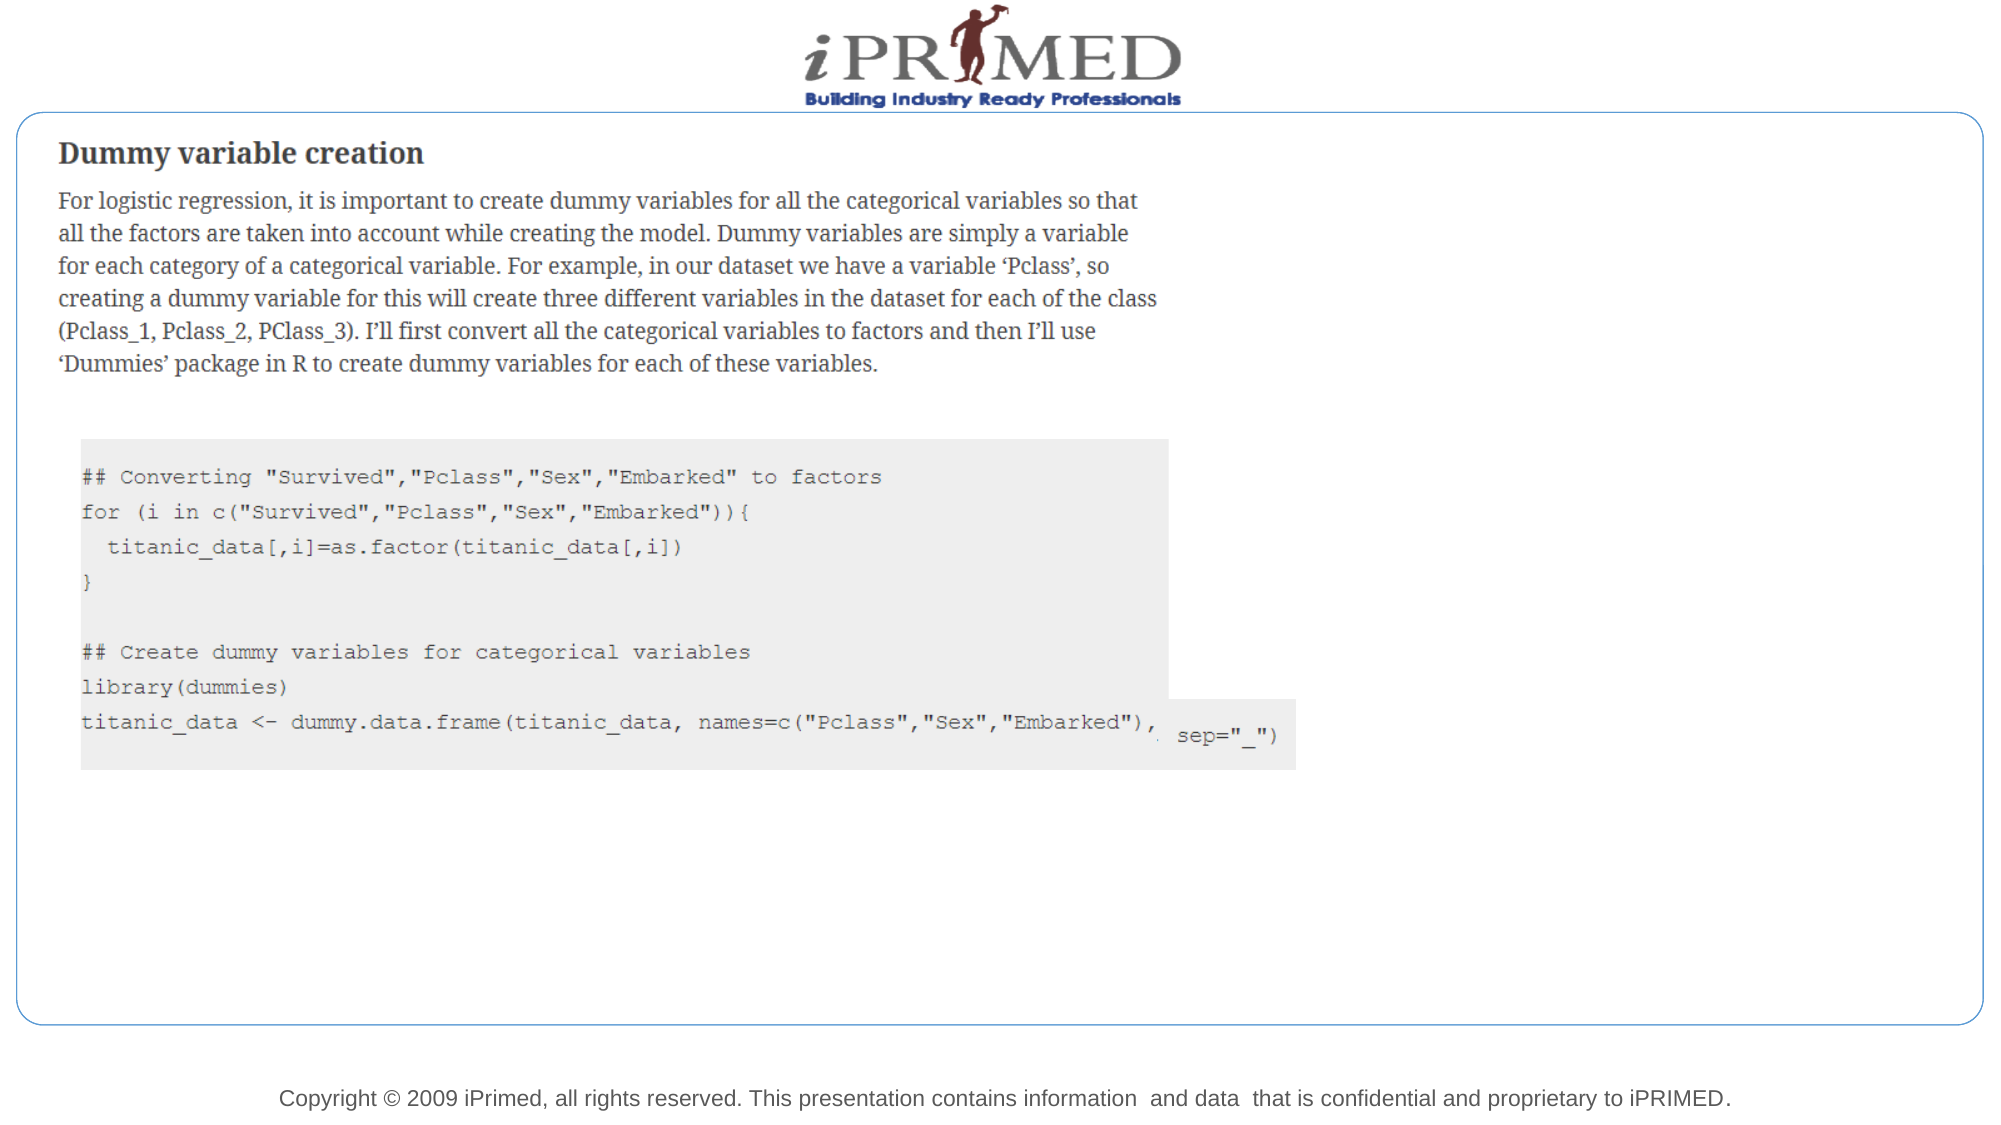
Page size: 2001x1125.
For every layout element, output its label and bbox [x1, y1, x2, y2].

picture [783, 0, 1200, 111]
picture [49, 140, 1169, 388]
picture [80, 439, 1296, 771]
